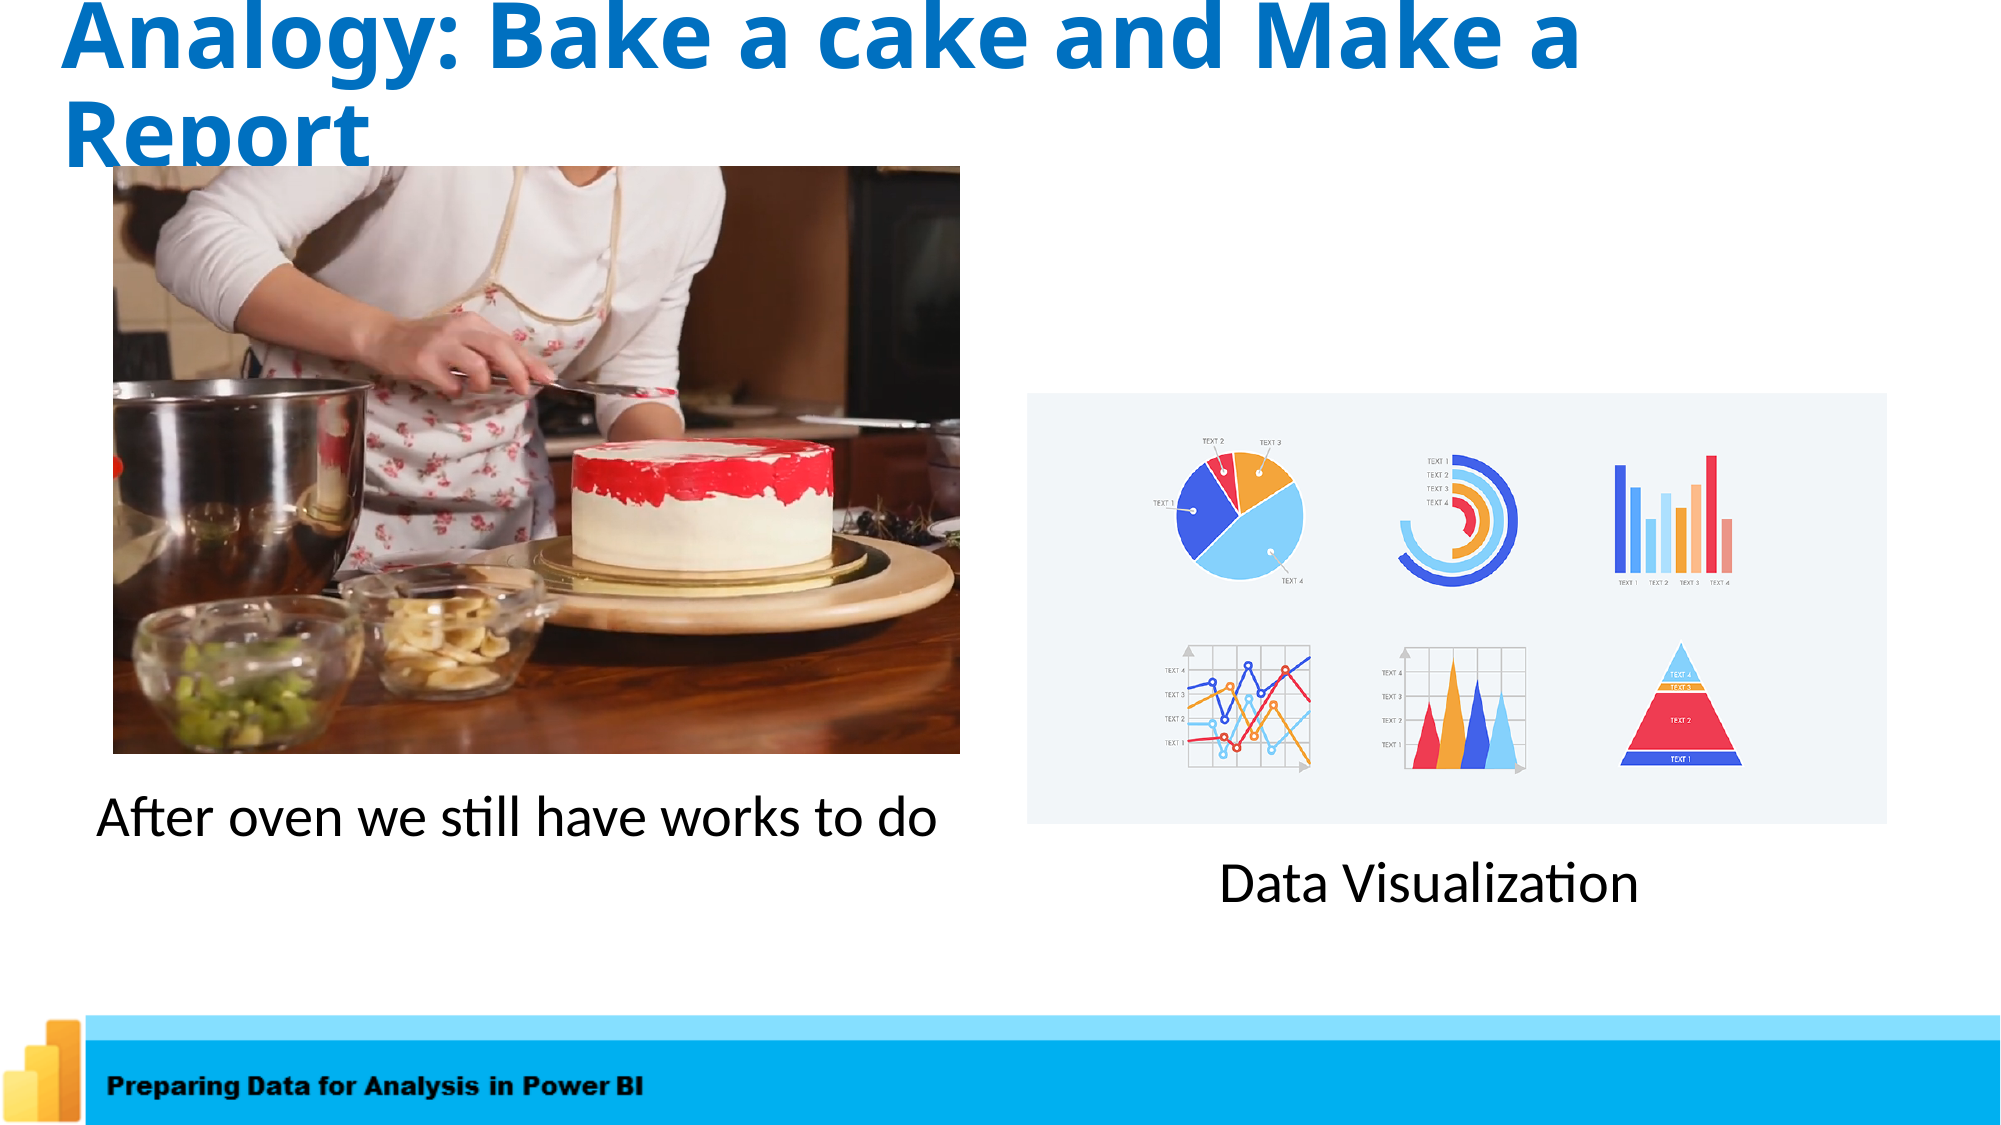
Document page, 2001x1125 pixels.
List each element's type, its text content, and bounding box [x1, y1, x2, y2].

picture [533, 1078, 538, 1086]
picture [619, 1078, 628, 1094]
picture [110, 1078, 114, 1093]
picture [251, 1078, 258, 1094]
title Analogy: Bake a cake and Make a Report [46, 25, 1697, 151]
picture [431, 1089, 436, 1097]
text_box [76, 166, 960, 856]
picture [0, 0, 2001, 1125]
picture [321, 1078, 325, 1093]
picture [370, 1078, 376, 1086]
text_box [1027, 393, 1887, 923]
picture [117, 1078, 122, 1086]
picture [286, 1079, 291, 1094]
